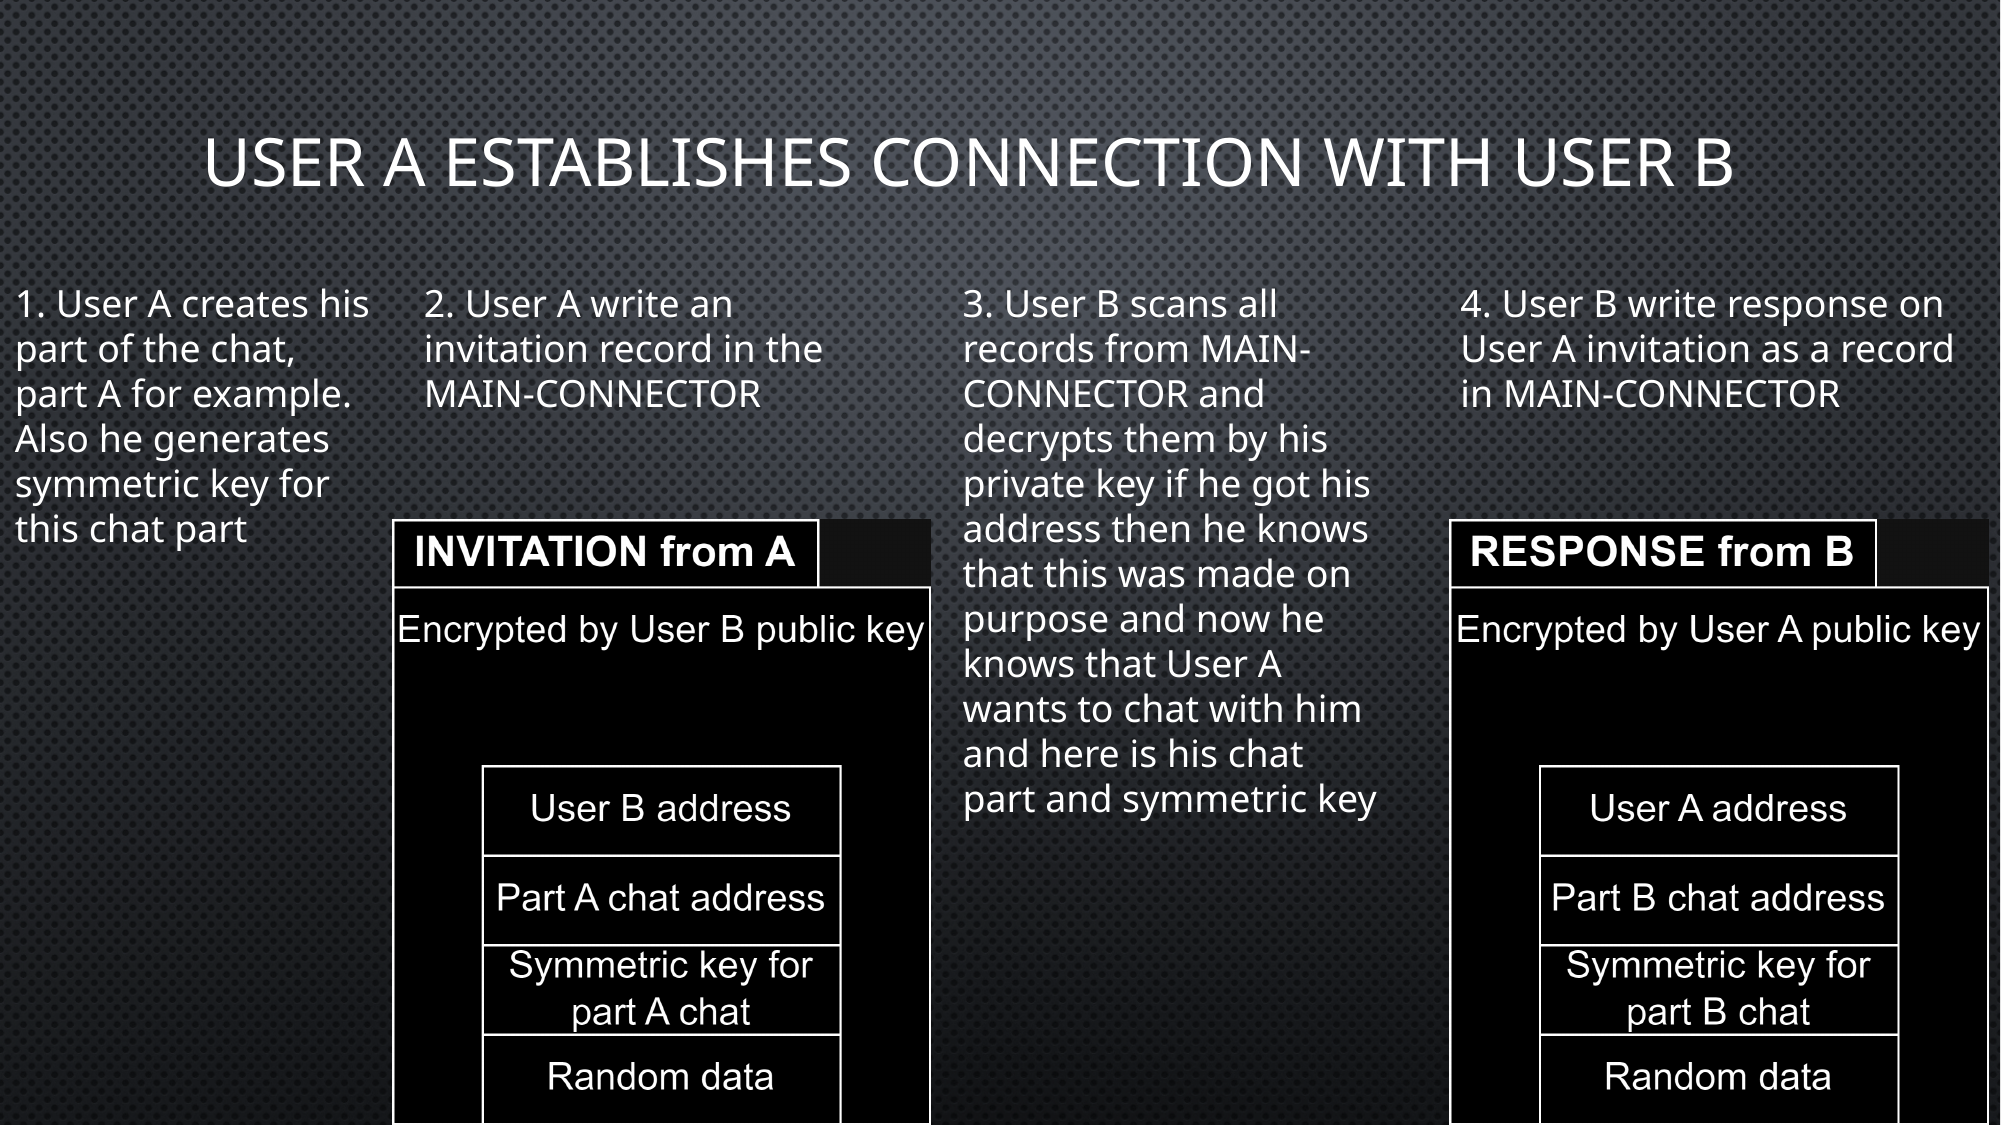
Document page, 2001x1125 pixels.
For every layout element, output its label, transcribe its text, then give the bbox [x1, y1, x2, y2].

title User A establishes connection with User B [187, 99, 1813, 220]
text_box 4. User B write response on User A invitation as a record in MAIN-CONNECTOR [1445, 272, 1992, 423]
picture [1449, 518, 1989, 1125]
text_box 2. User A write an invitation record in the MAIN-CONNECTOR [409, 272, 921, 423]
text_box 1. User A creates his part of the chat, part A for example. Also he generates symmetric key for this chat part [0, 272, 393, 558]
picture [391, 518, 932, 1125]
text_box 3. User B scans all records from MAIN-CONNECTOR and decrypts them by his private key if he got his address then he knows that this was made on purpose and now he knows that User A wants to chat with him and here is his chat part and symmetric key [947, 272, 1400, 828]
